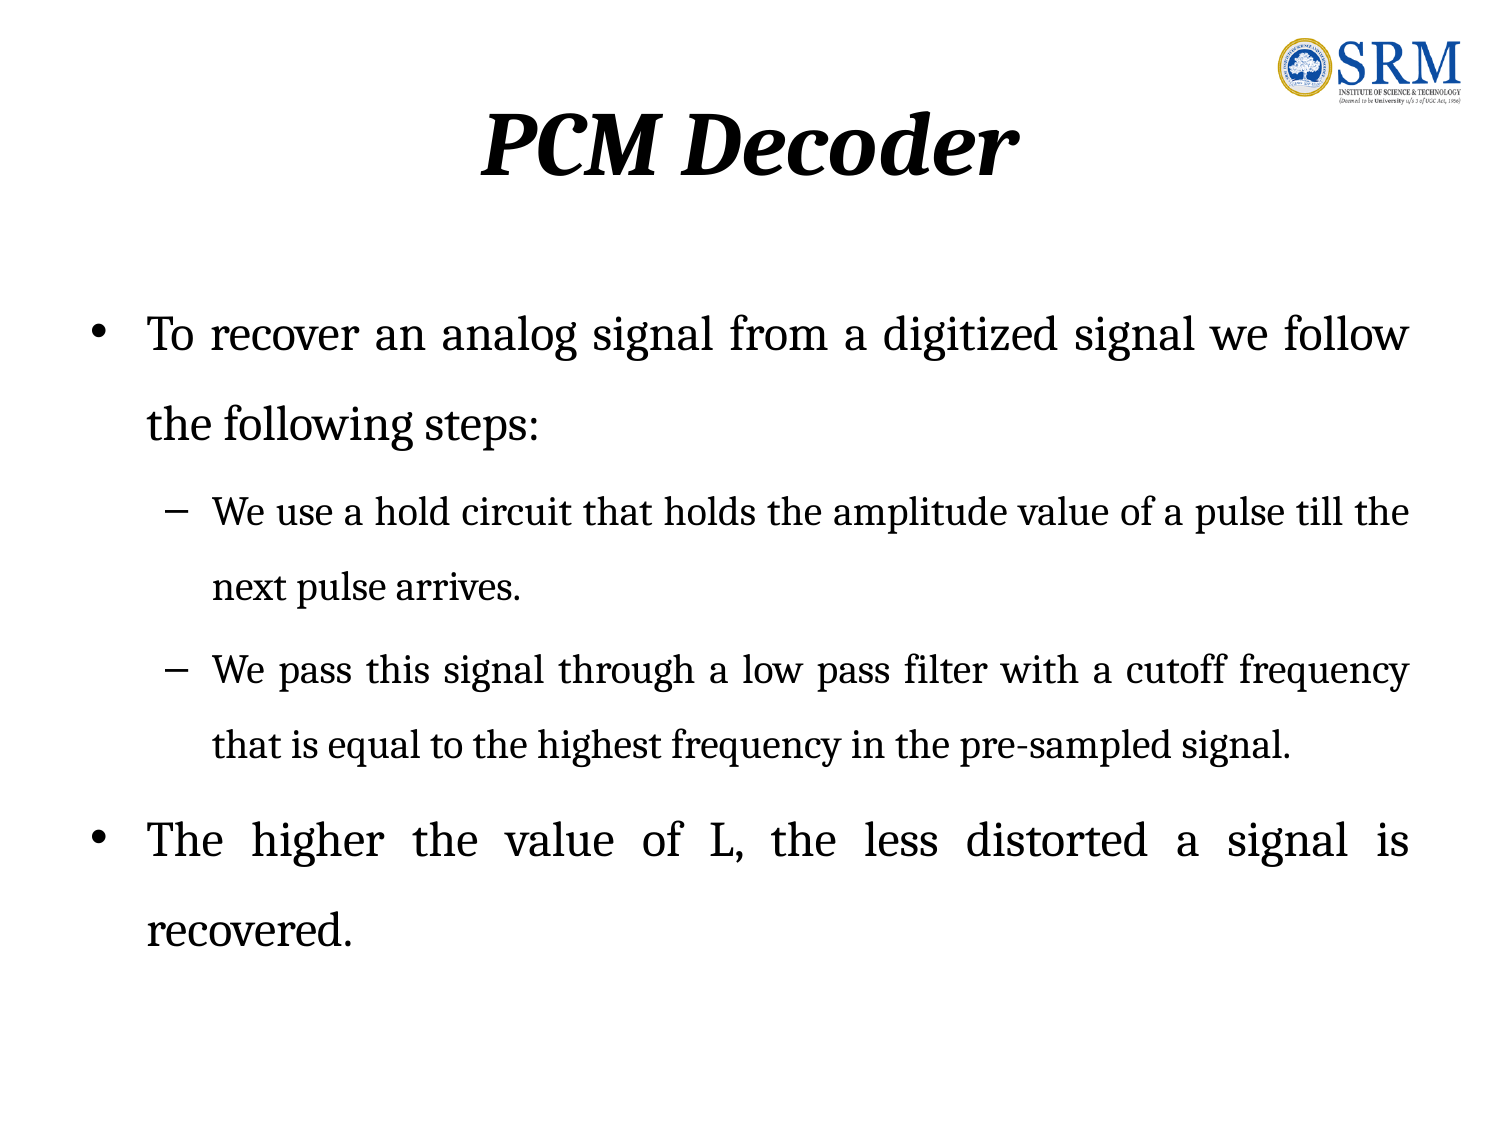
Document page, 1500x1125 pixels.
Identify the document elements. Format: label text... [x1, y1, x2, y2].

title PCM Decoder [74, 44, 1426, 233]
list To recover an analog signal from a digitized signal we follow the following steps: We use a hold circuit that holds the amplitude value of a pulse till the next pulse arrives. We pass this signal through a low pass filter with a cutoff frequency that is equal to the highest frequency in the pre-sampled signal. The higher the value of L, the less distorted a signal is recovered. [74, 262, 1426, 1006]
picture [1275, 25, 1466, 113]
